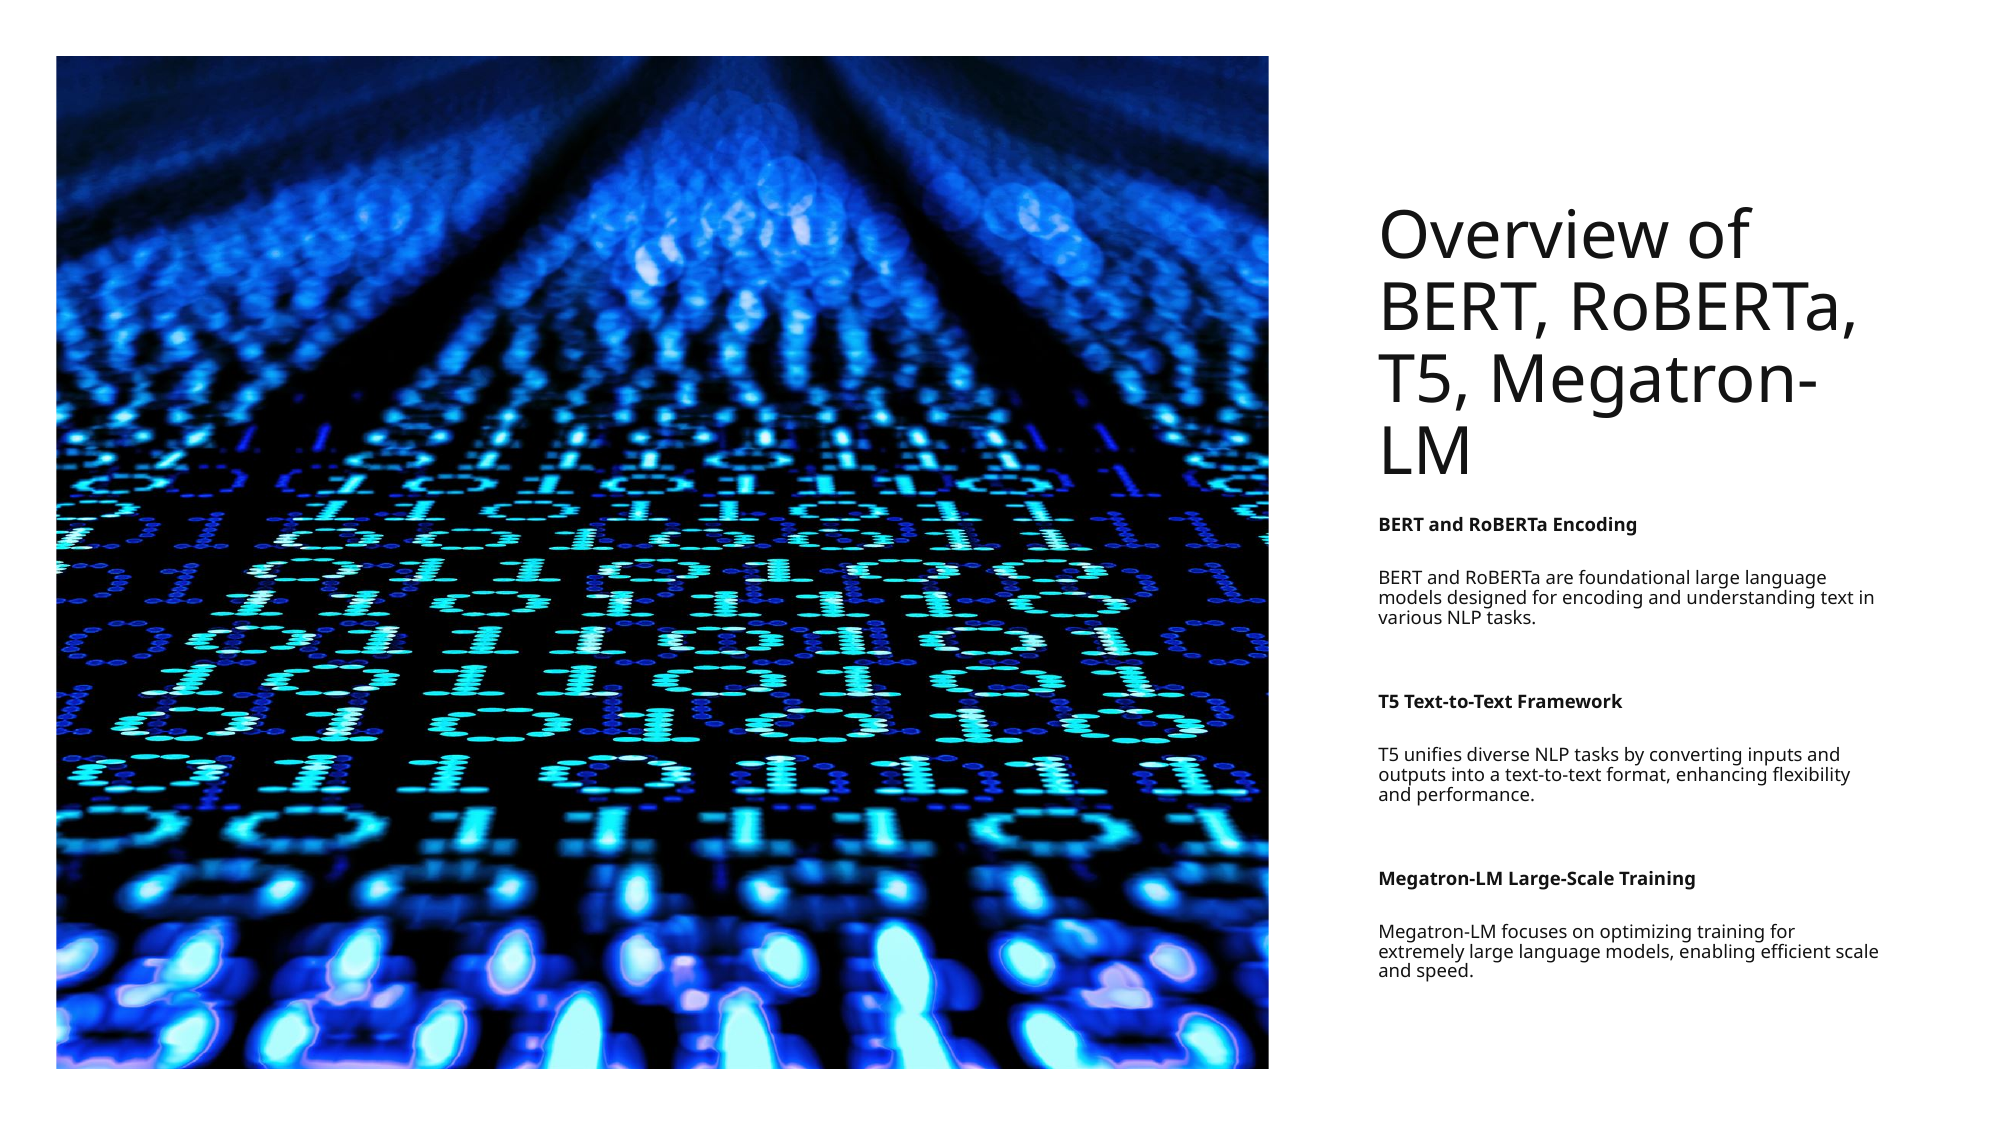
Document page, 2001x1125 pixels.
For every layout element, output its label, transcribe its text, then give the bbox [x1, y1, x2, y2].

text_box BERT and RoBERTa Encoding BERT and RoBERTa are foundational large language models designed for encoding and understanding text in various NLP tasks. T5 Text-to-Text Framework T5 unifies diverse NLP tasks by converting inputs and outputs into a text-to-text format, enhancing flexibility and performance. Megatron-LM Large-Scale Training Megatron-LM focuses on optimizing training for extremely large language models, enabling efficient scale and speed. [1363, 508, 1901, 993]
title Overview of BERT, RoBERTa, T5, Megatron-LM [1363, 176, 1901, 497]
picture [56, 56, 1269, 1069]
picture [56, 413, 64, 420]
